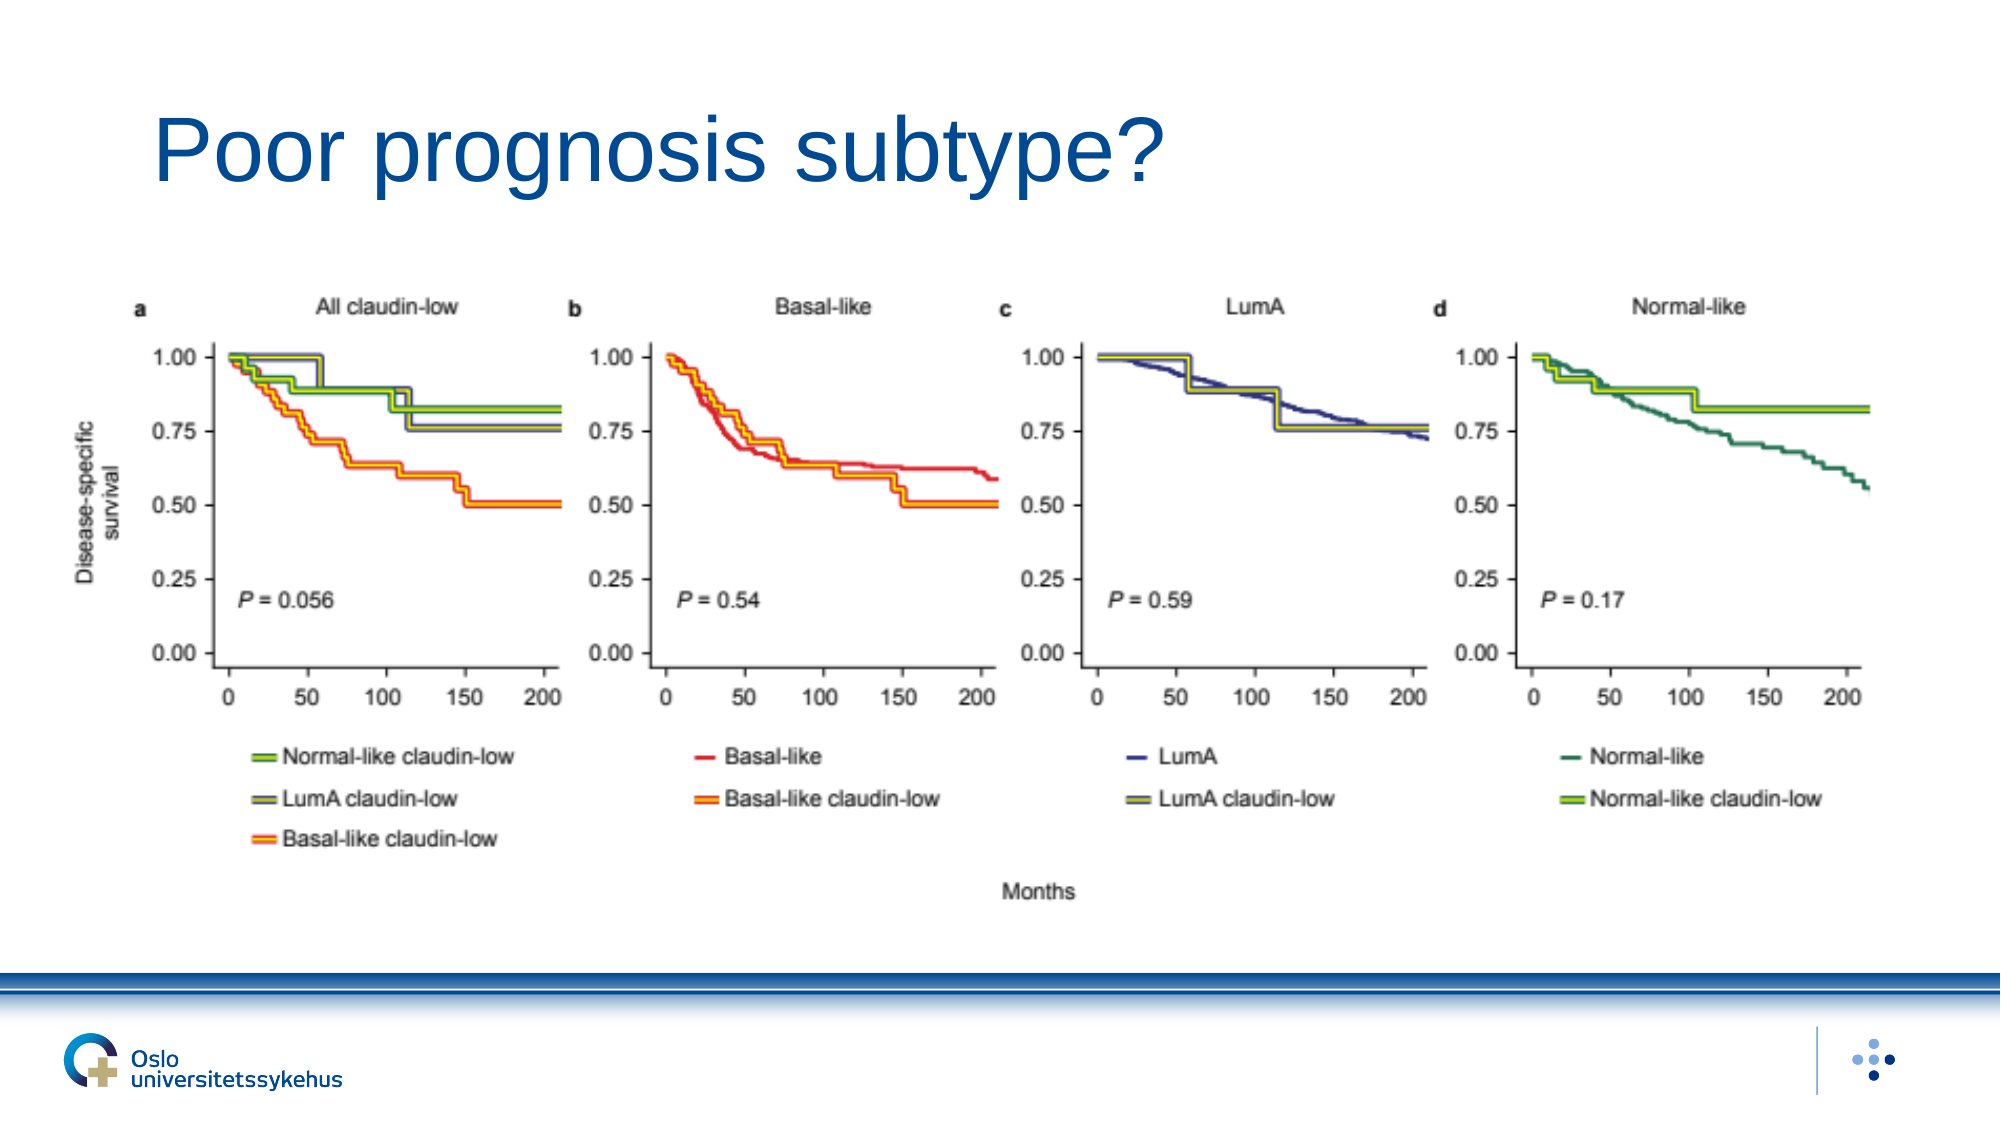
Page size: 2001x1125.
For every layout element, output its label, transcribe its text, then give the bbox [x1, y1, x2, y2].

title Poor prognosis subtype? [137, 94, 1863, 218]
picture [0, 0, 2001, 1125]
